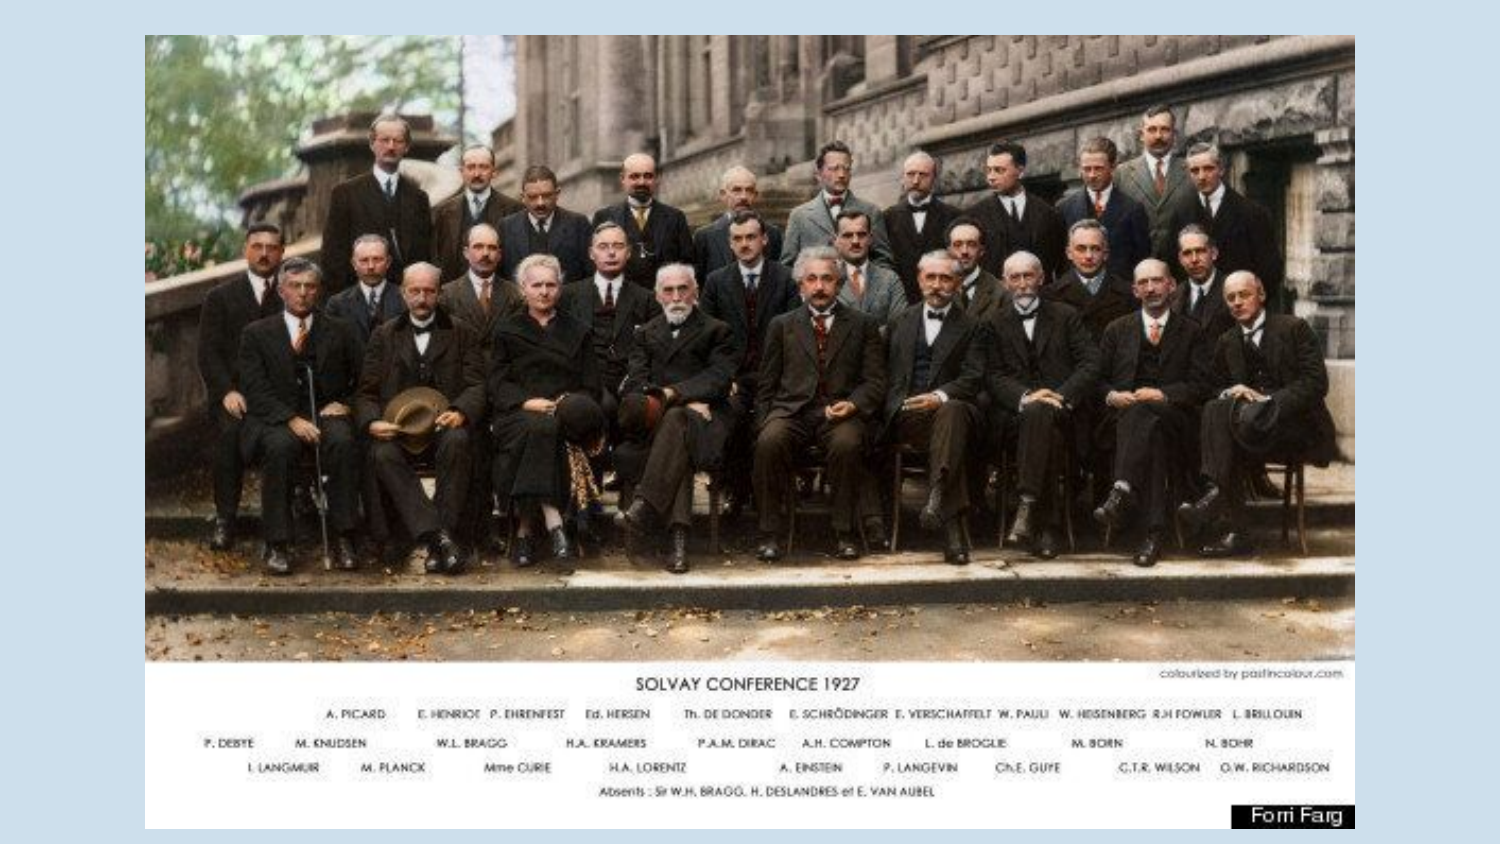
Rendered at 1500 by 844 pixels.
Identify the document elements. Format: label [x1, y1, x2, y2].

picture [145, 34, 1355, 829]
